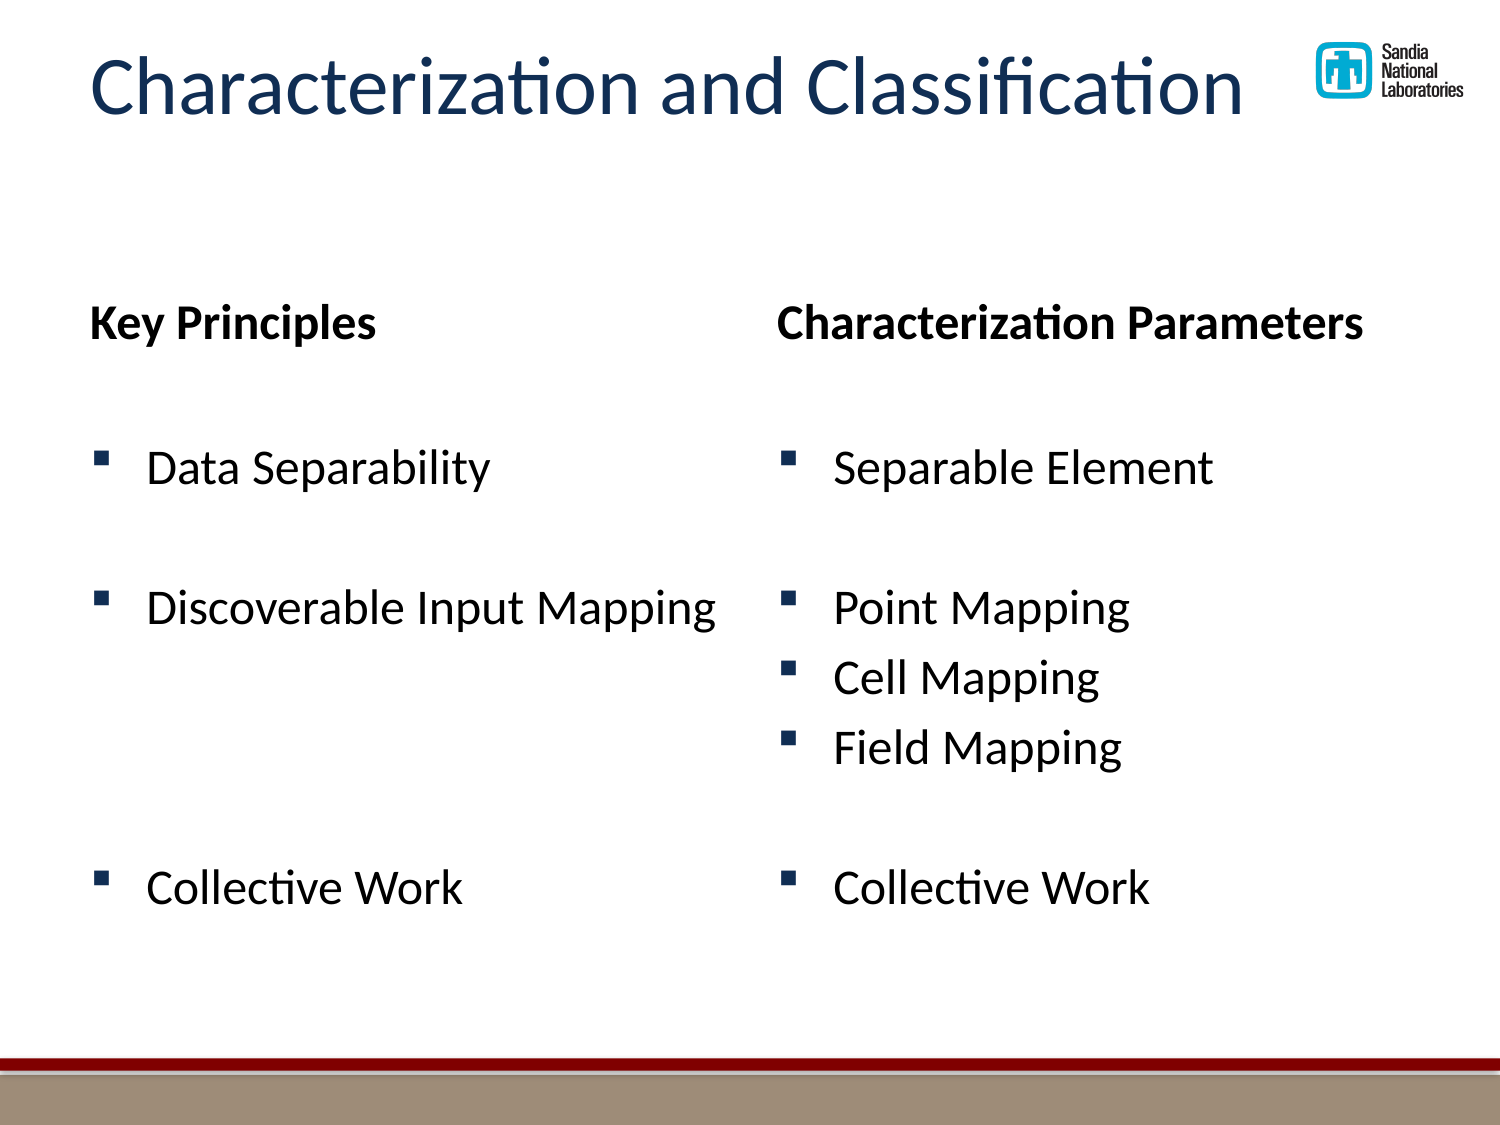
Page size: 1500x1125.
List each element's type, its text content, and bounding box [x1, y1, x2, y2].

title Characterization and Classification [74, 0, 1426, 163]
list Separable Element Point Mapping Cell Mapping Field Mapping Collective Work [761, 356, 1426, 1006]
list Characterization Parameters [761, 251, 1426, 356]
picture [1426, 37, 1467, 105]
list Key Principles [74, 251, 738, 356]
list Data Separability Discoverable Input Mapping Collective Work [74, 356, 738, 1006]
